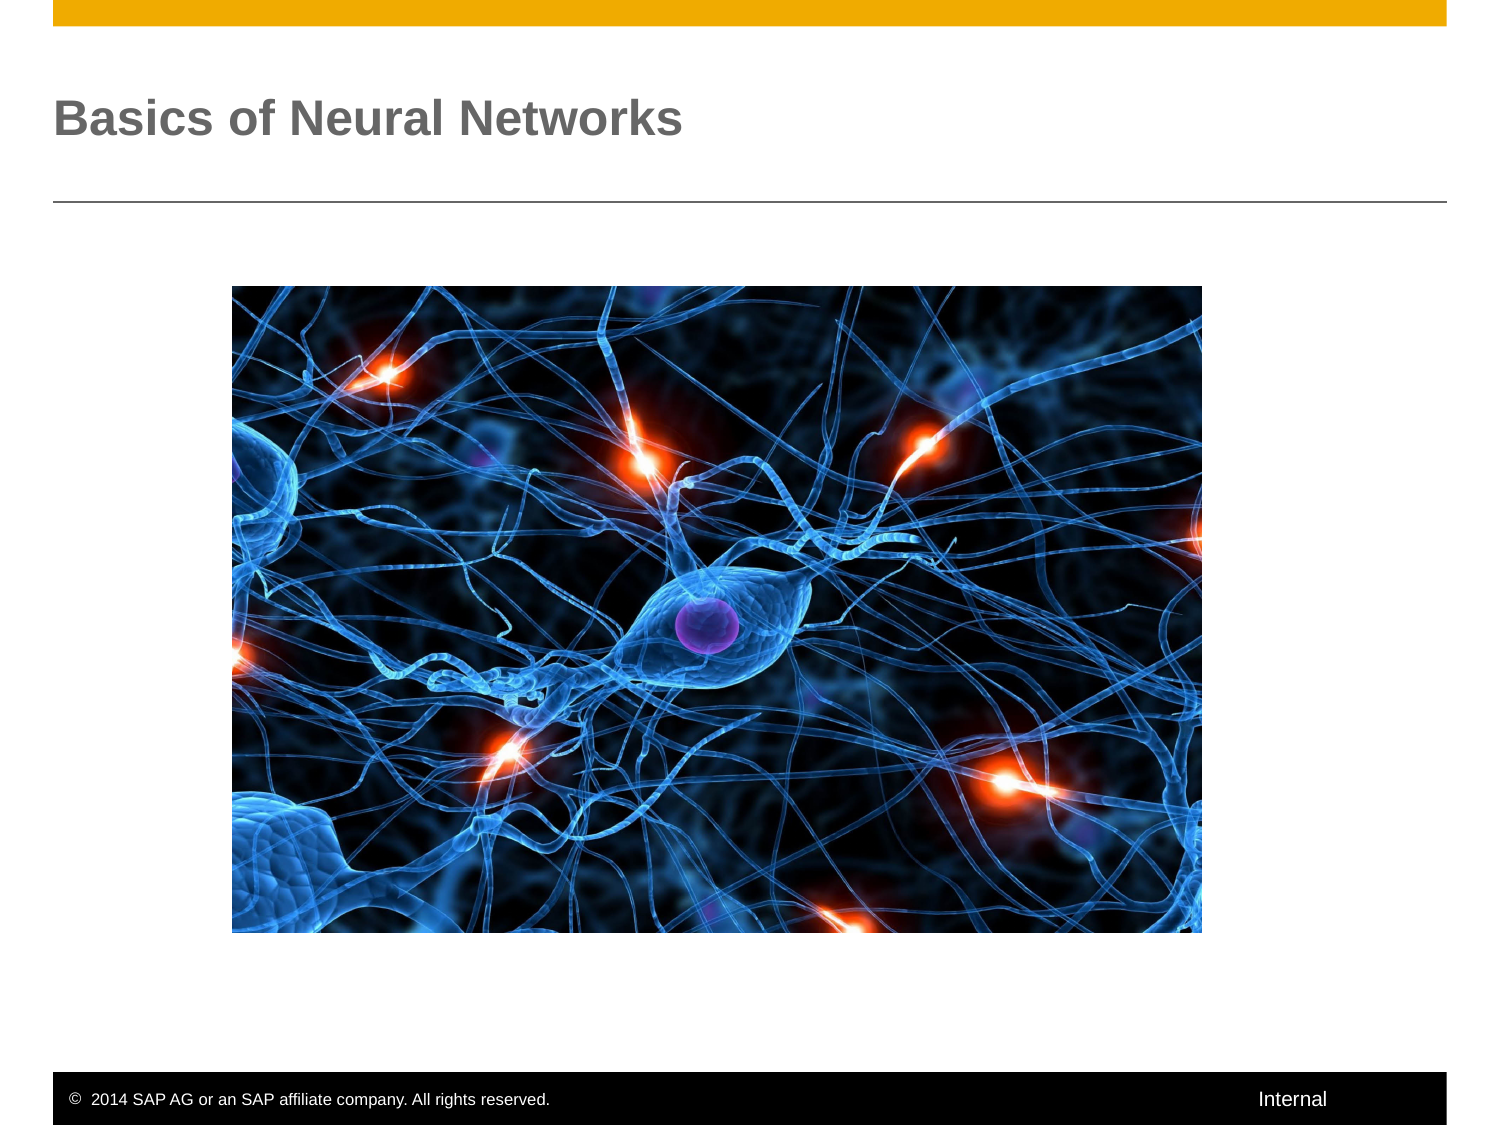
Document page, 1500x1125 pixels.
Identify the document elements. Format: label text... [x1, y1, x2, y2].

picture [232, 286, 1203, 934]
title Basics of Neural Networks [53, 53, 1447, 178]
